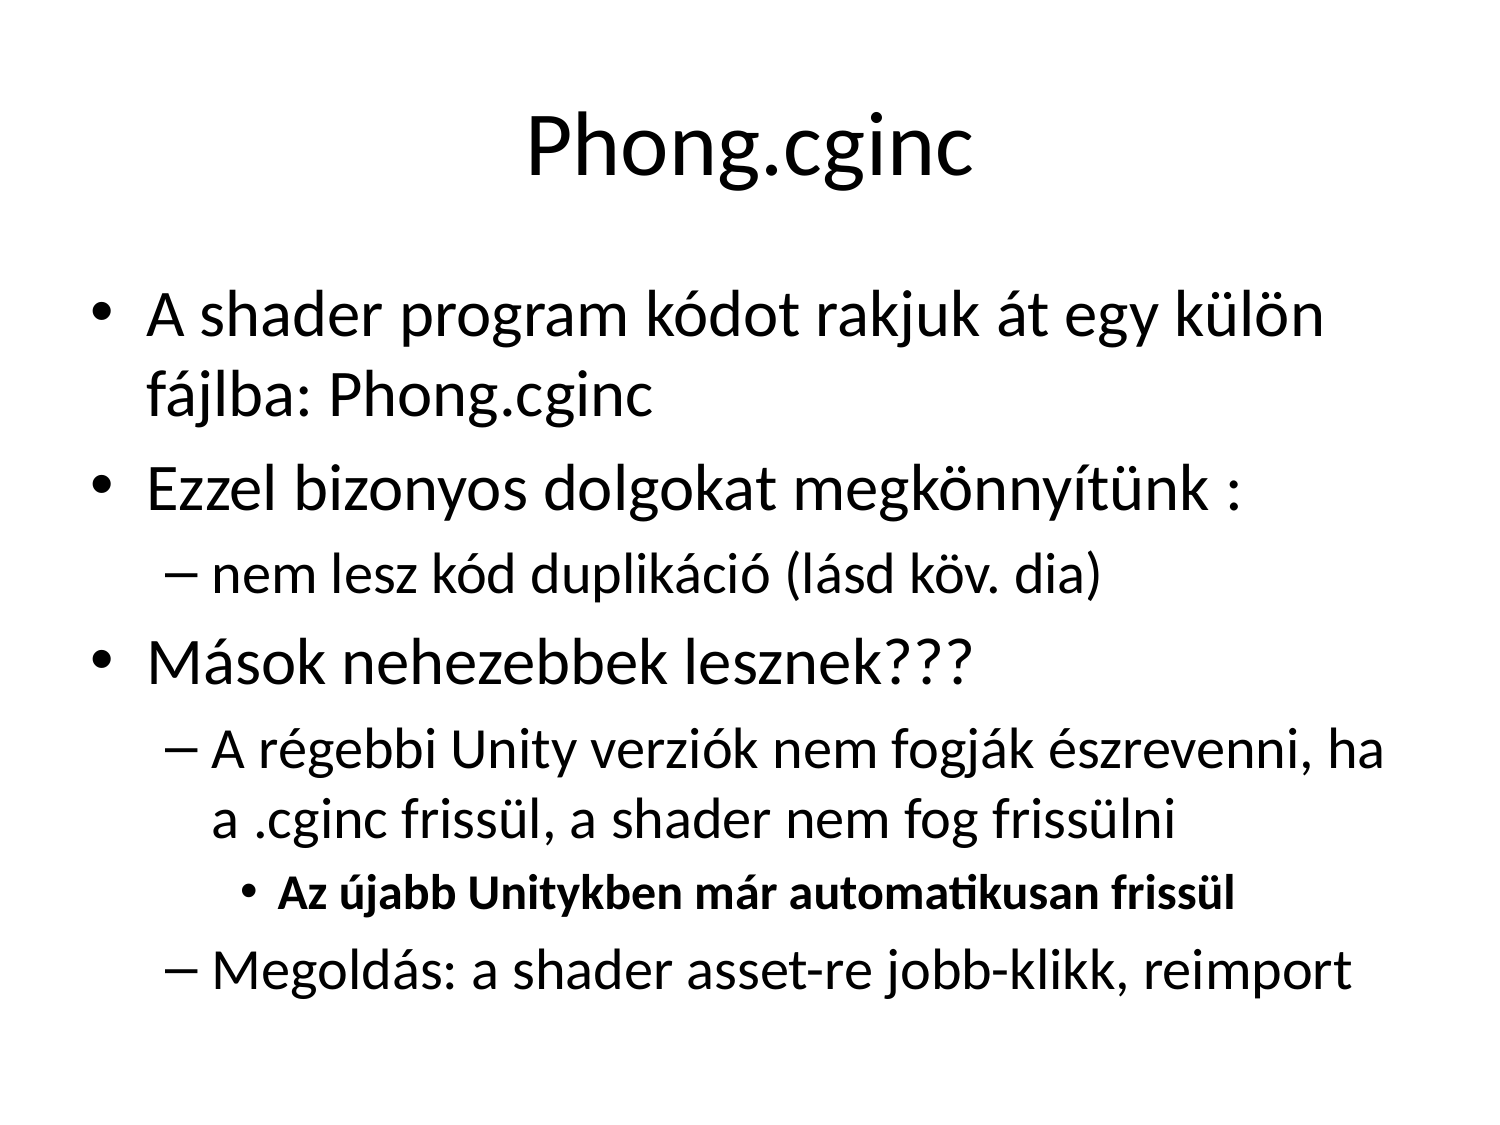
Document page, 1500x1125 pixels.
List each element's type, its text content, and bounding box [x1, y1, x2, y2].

list A shader program kódot rakjuk át egy külön fájlba: Phong.cginc Ezzel bizonyos dolgokat megkönnyítünk : nem lesz kód duplikáció (lásd köv. dia) Mások nehezebbek lesznek??? A régebbi Unity verziók nem fogják észrevenni, ha a .cginc frissül, a shader nem fog frissülni Az újabb Unitykben már automatikusan frissül Megoldás: a shader asset-re jobb-klikk, reimport [75, 262, 1425, 1063]
title Phong.cginc [75, 45, 1425, 233]
